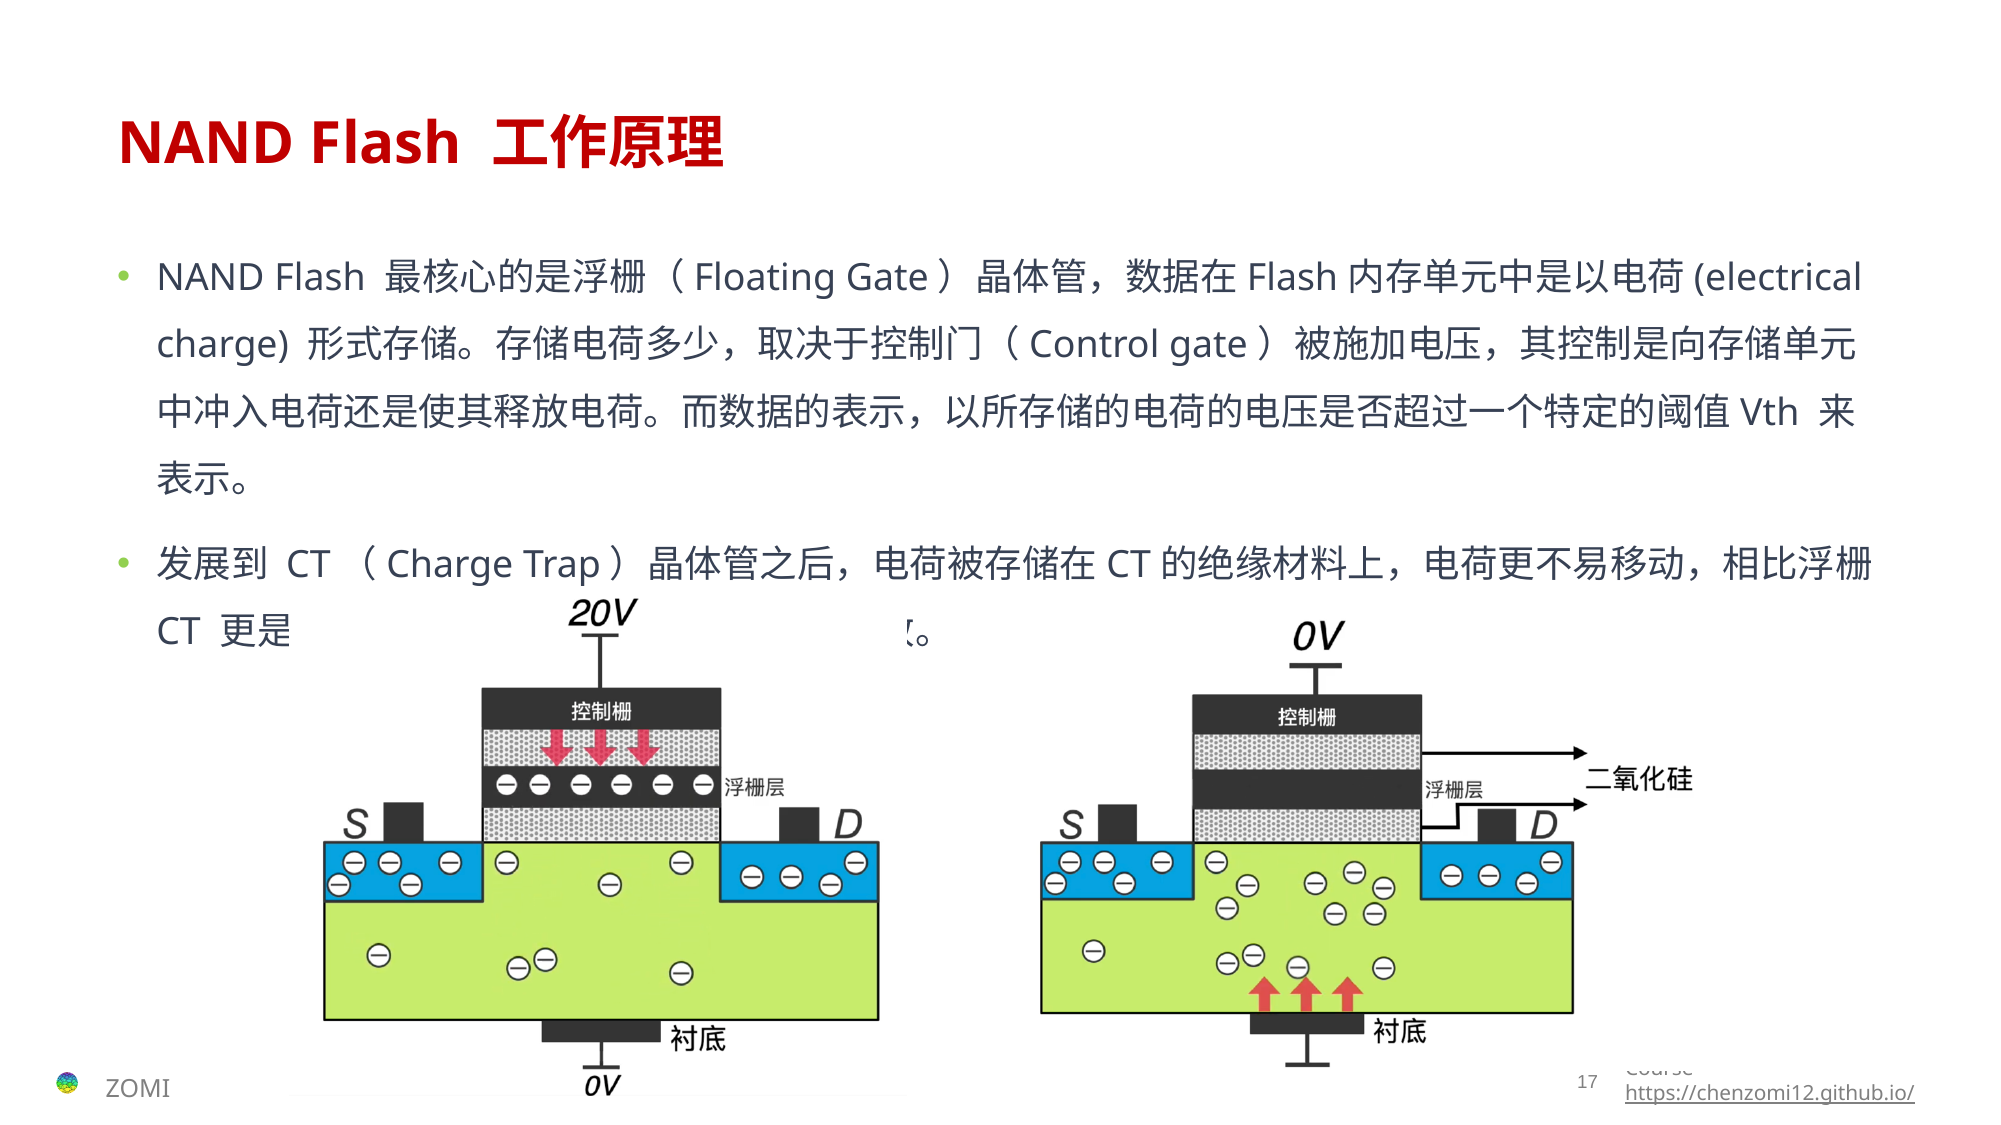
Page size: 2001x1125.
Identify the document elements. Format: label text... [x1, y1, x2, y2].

list NAND Flash 最核心的是浮栅（Floating Gate）晶体管，数据在Flash内存单元中是以电荷(electrical charge) 形式存储。存储电荷多少，取决于控制门（Control gate）被施加电压，其控制是向存储单元中冲入电荷还是使其释放电荷。而数据的表示，以所存储的电荷的电压是否超过一个特定的阈值Vth 来表示。 发展到 CT（Charge Trap）晶体管之后，电荷被存储在CT的绝缘材料上，电荷更不易移动，相比浮栅 CT 更是将 NAND Flash 非易失性发挥到极致。 [102, 223, 1901, 1043]
picture [289, 595, 907, 1096]
title NAND Flash 工作原理 [102, 91, 1901, 189]
picture [1000, 613, 1710, 1072]
picture [57, 1073, 77, 1093]
